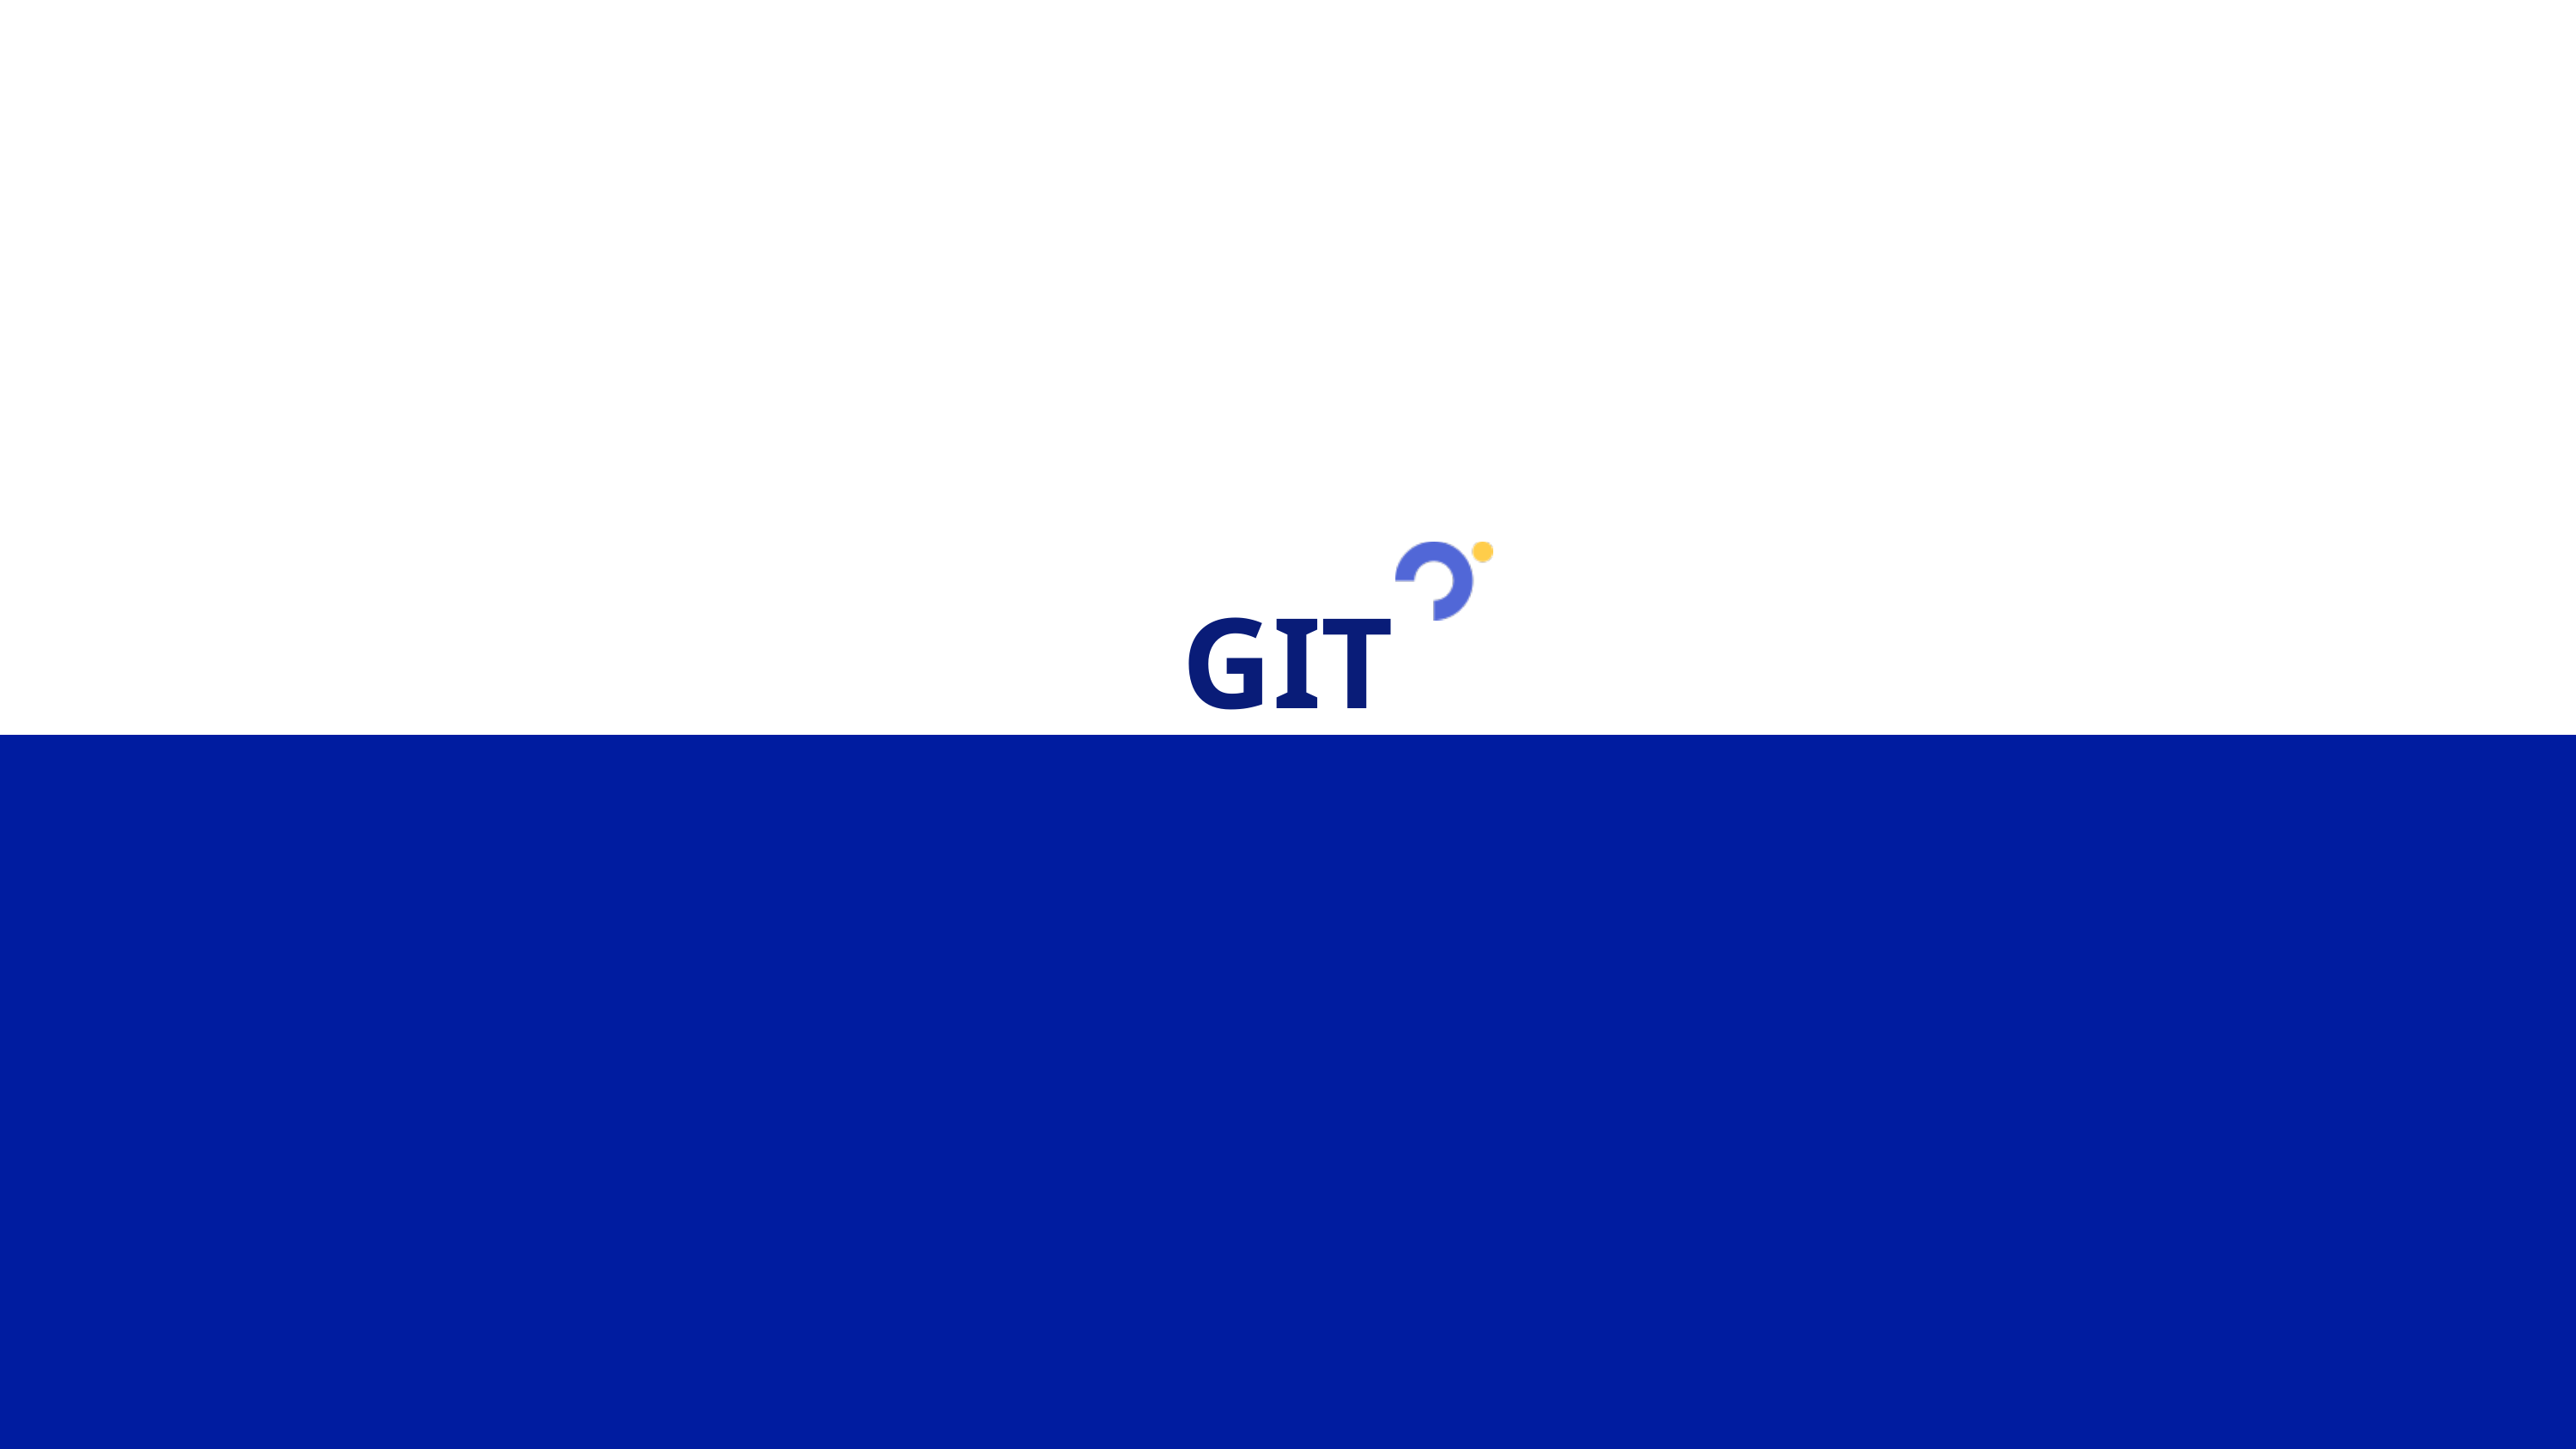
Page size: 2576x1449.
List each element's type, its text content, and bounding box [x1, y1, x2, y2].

picture [0, 735, 2576, 1449]
text_box GIT [517, 557, 2059, 732]
picture [1394, 541, 1493, 621]
